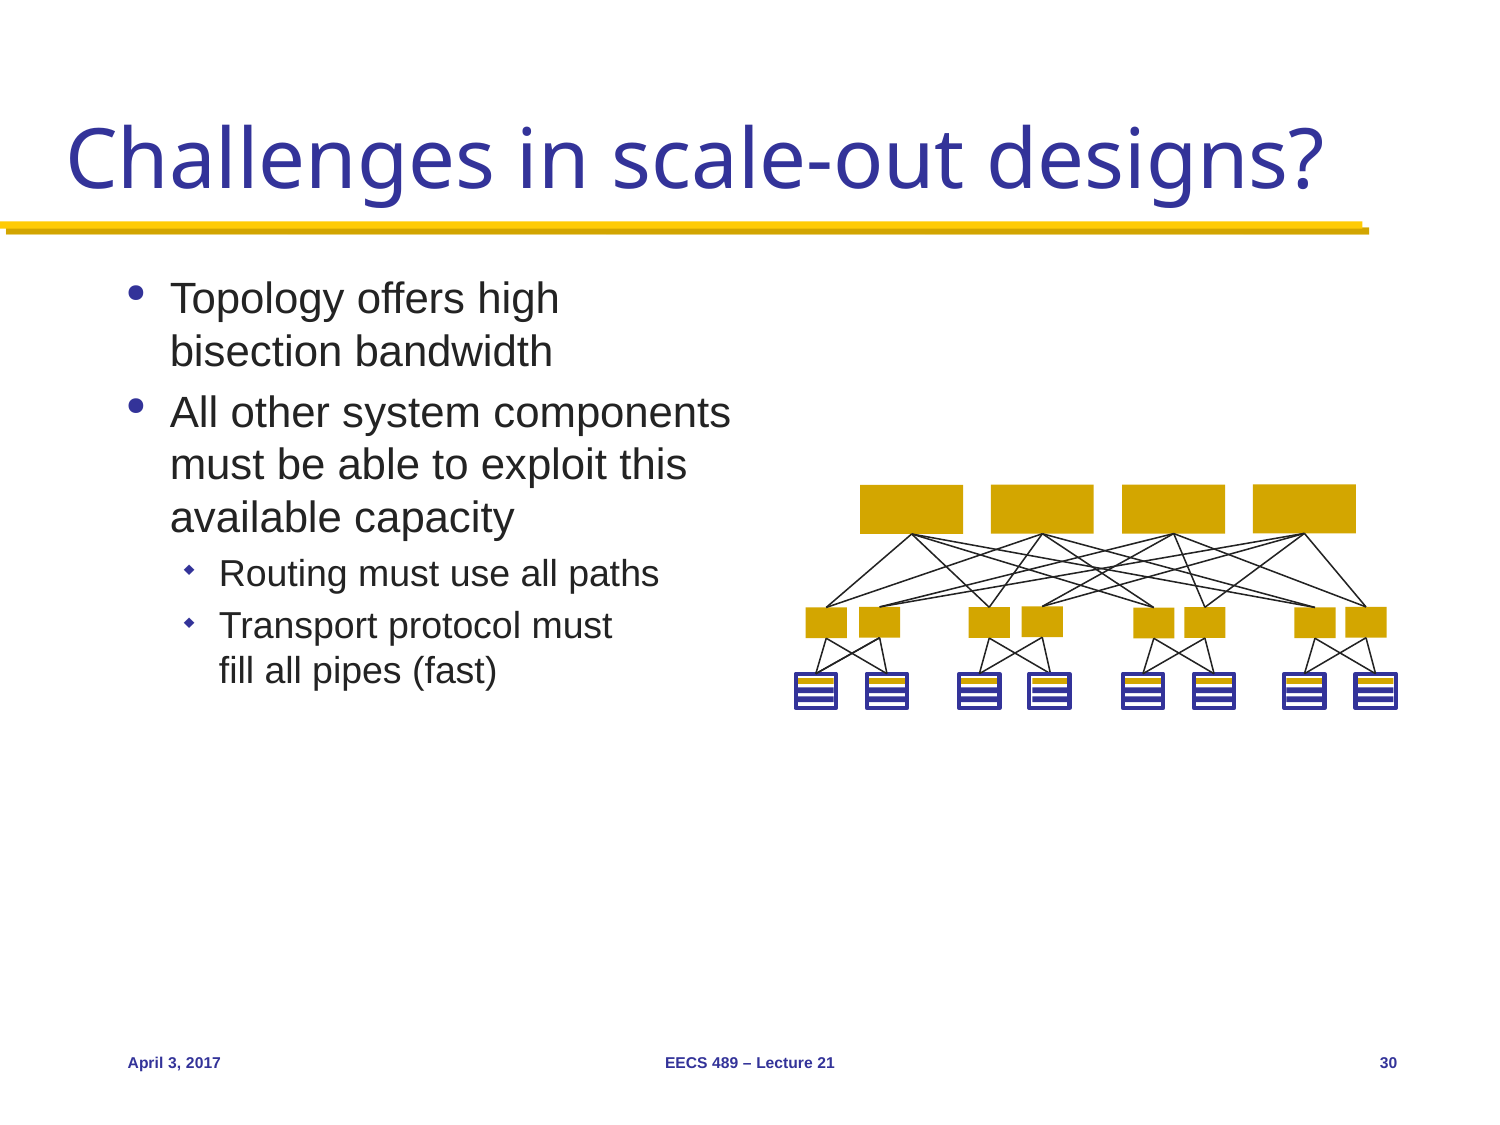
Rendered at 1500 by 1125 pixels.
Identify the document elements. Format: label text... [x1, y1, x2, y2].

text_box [795, 484, 1396, 709]
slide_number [112, 1024, 426, 1101]
title Challenges in scale-out designs? [49, 24, 1451, 213]
footer EECS 489 – Lecture 21 [512, 1024, 988, 1101]
slide_number 30 [1312, 1024, 1413, 1101]
list Topology offers high bisection bandwidth All other system components must be able to exploit this available capacity Routing must use all paths Transport protocol must fill all pipes (fast) [112, 262, 750, 988]
